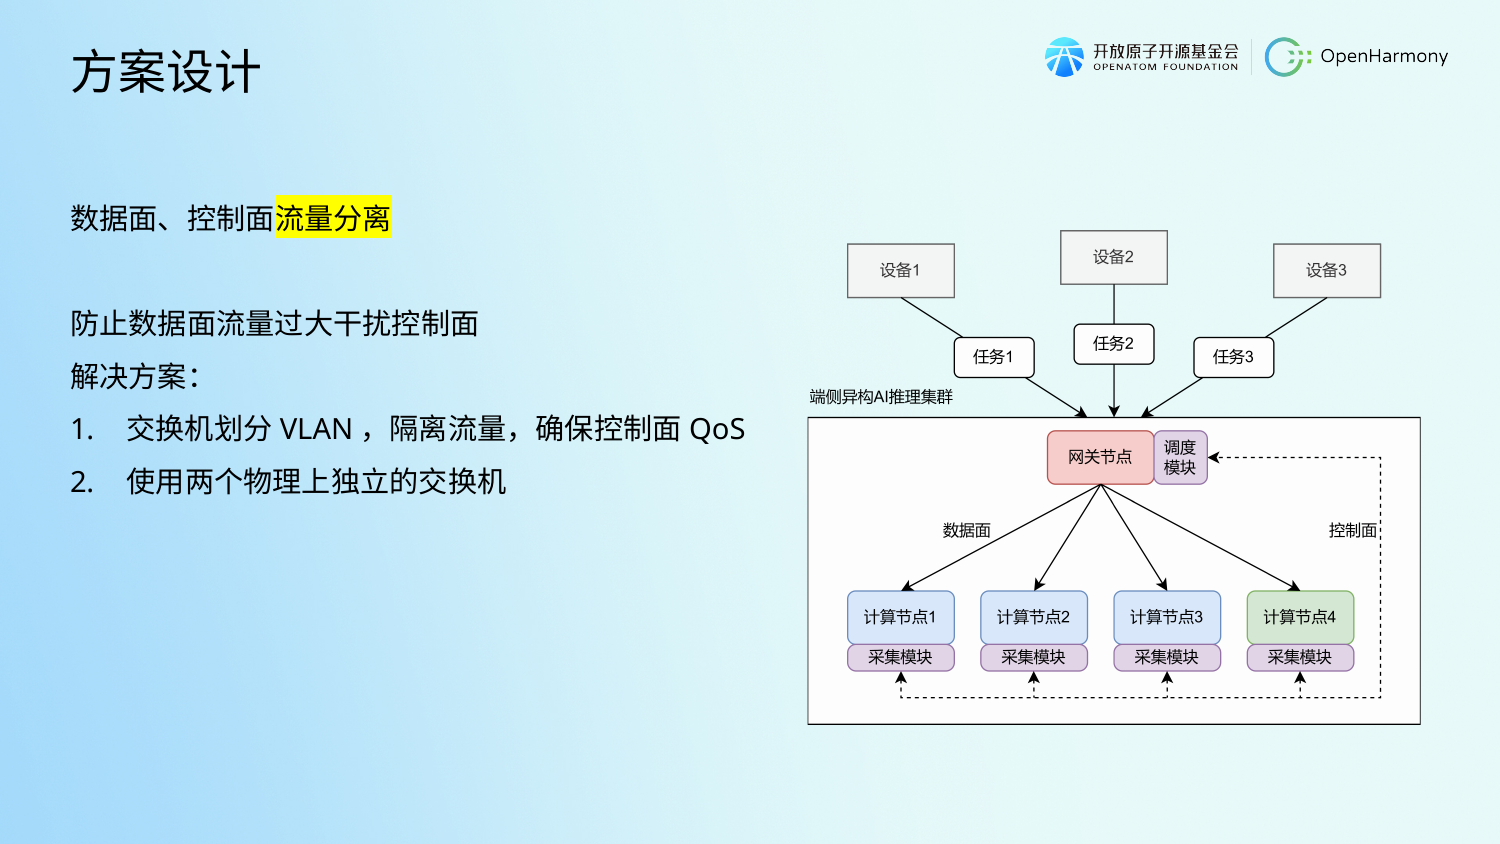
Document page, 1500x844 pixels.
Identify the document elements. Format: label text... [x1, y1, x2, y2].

text_box 方案设计 [55, 40, 1350, 136]
picture [0, 0, 1500, 844]
text_box 数据面、控制面流量分离 防止数据面流量过大干扰控制面 解决方案： 交换机划分VLAN，隔离流量，确保控制面QoS 使用两个物理上独立的交换机 [55, 174, 1350, 814]
